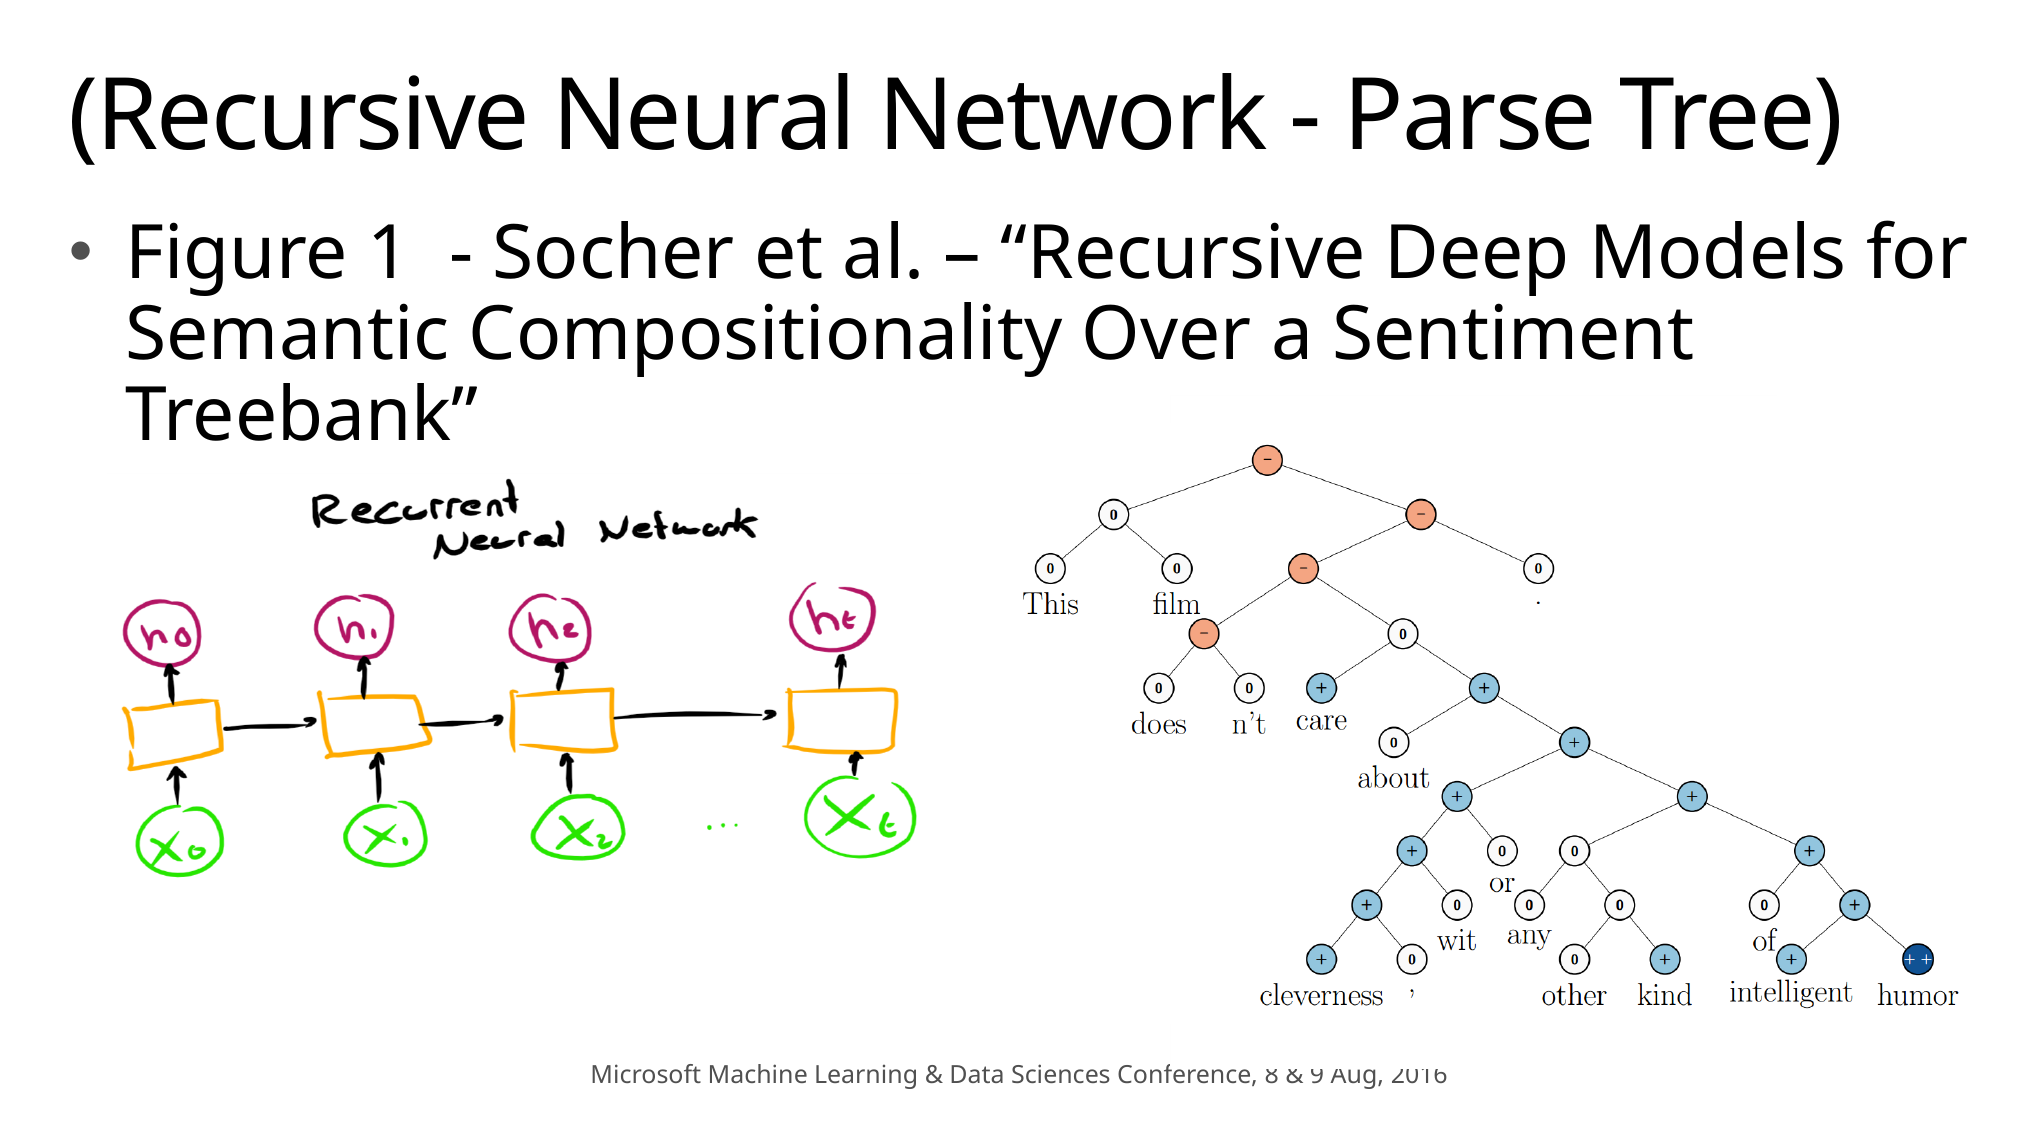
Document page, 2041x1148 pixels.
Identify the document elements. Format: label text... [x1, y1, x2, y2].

picture [998, 394, 1996, 1070]
picture [107, 473, 921, 884]
list Figure 1 - Socher et al. – “Recursive Deep Models for Semantic Compositionality Over a Sentiment Treebank” [45, 199, 1996, 393]
title (Recursive Neural Network - Parse Tree) [45, 48, 1996, 199]
